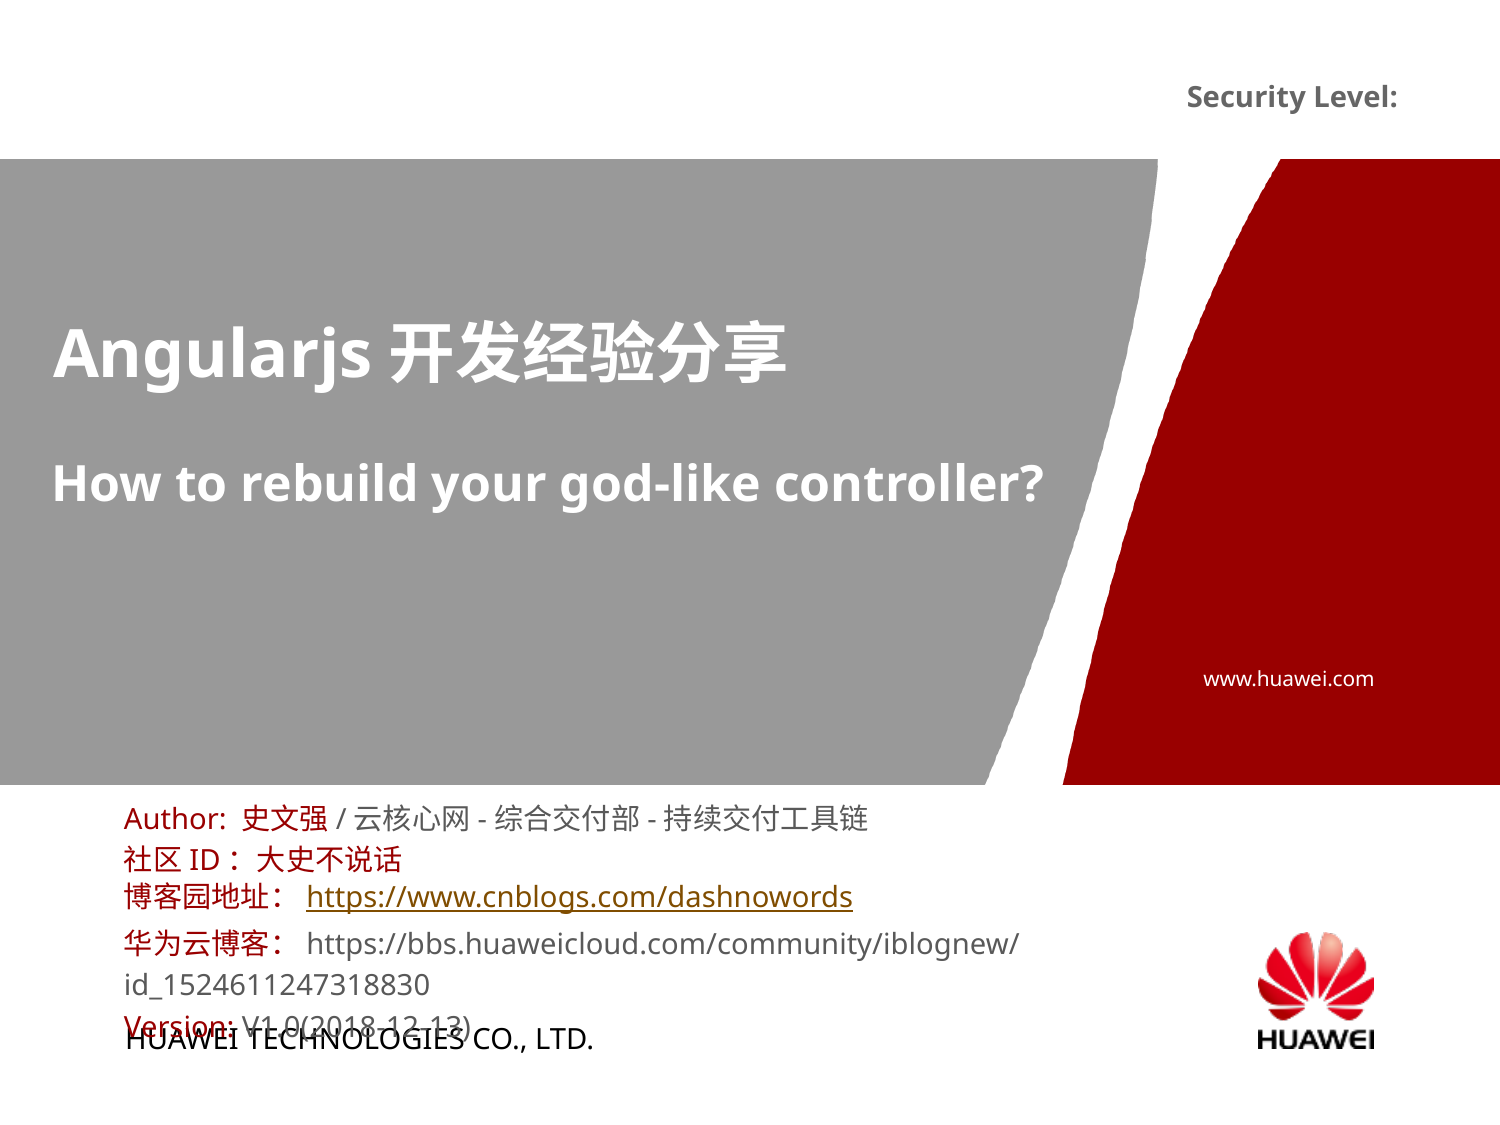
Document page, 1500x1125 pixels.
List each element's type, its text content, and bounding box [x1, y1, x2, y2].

picture [0, 159, 1500, 785]
title Angularjs开发经验分享 [53, 302, 975, 399]
subtitle How to rebuild your god-like controller? [51, 444, 1102, 521]
picture [1306, 932, 1374, 1049]
text_box Author: 史文强/云核心网-综合交付部-持续交付工具链 社区ID：大史不说话 博客园地址：https://www.cnblogs.com/dashnowords 华为云博客：https://bbs.huaweicloud.com/community/iblognew/id_1524611247318830 Version: V1.0(2018-12-13) [123, 785, 1306, 1051]
